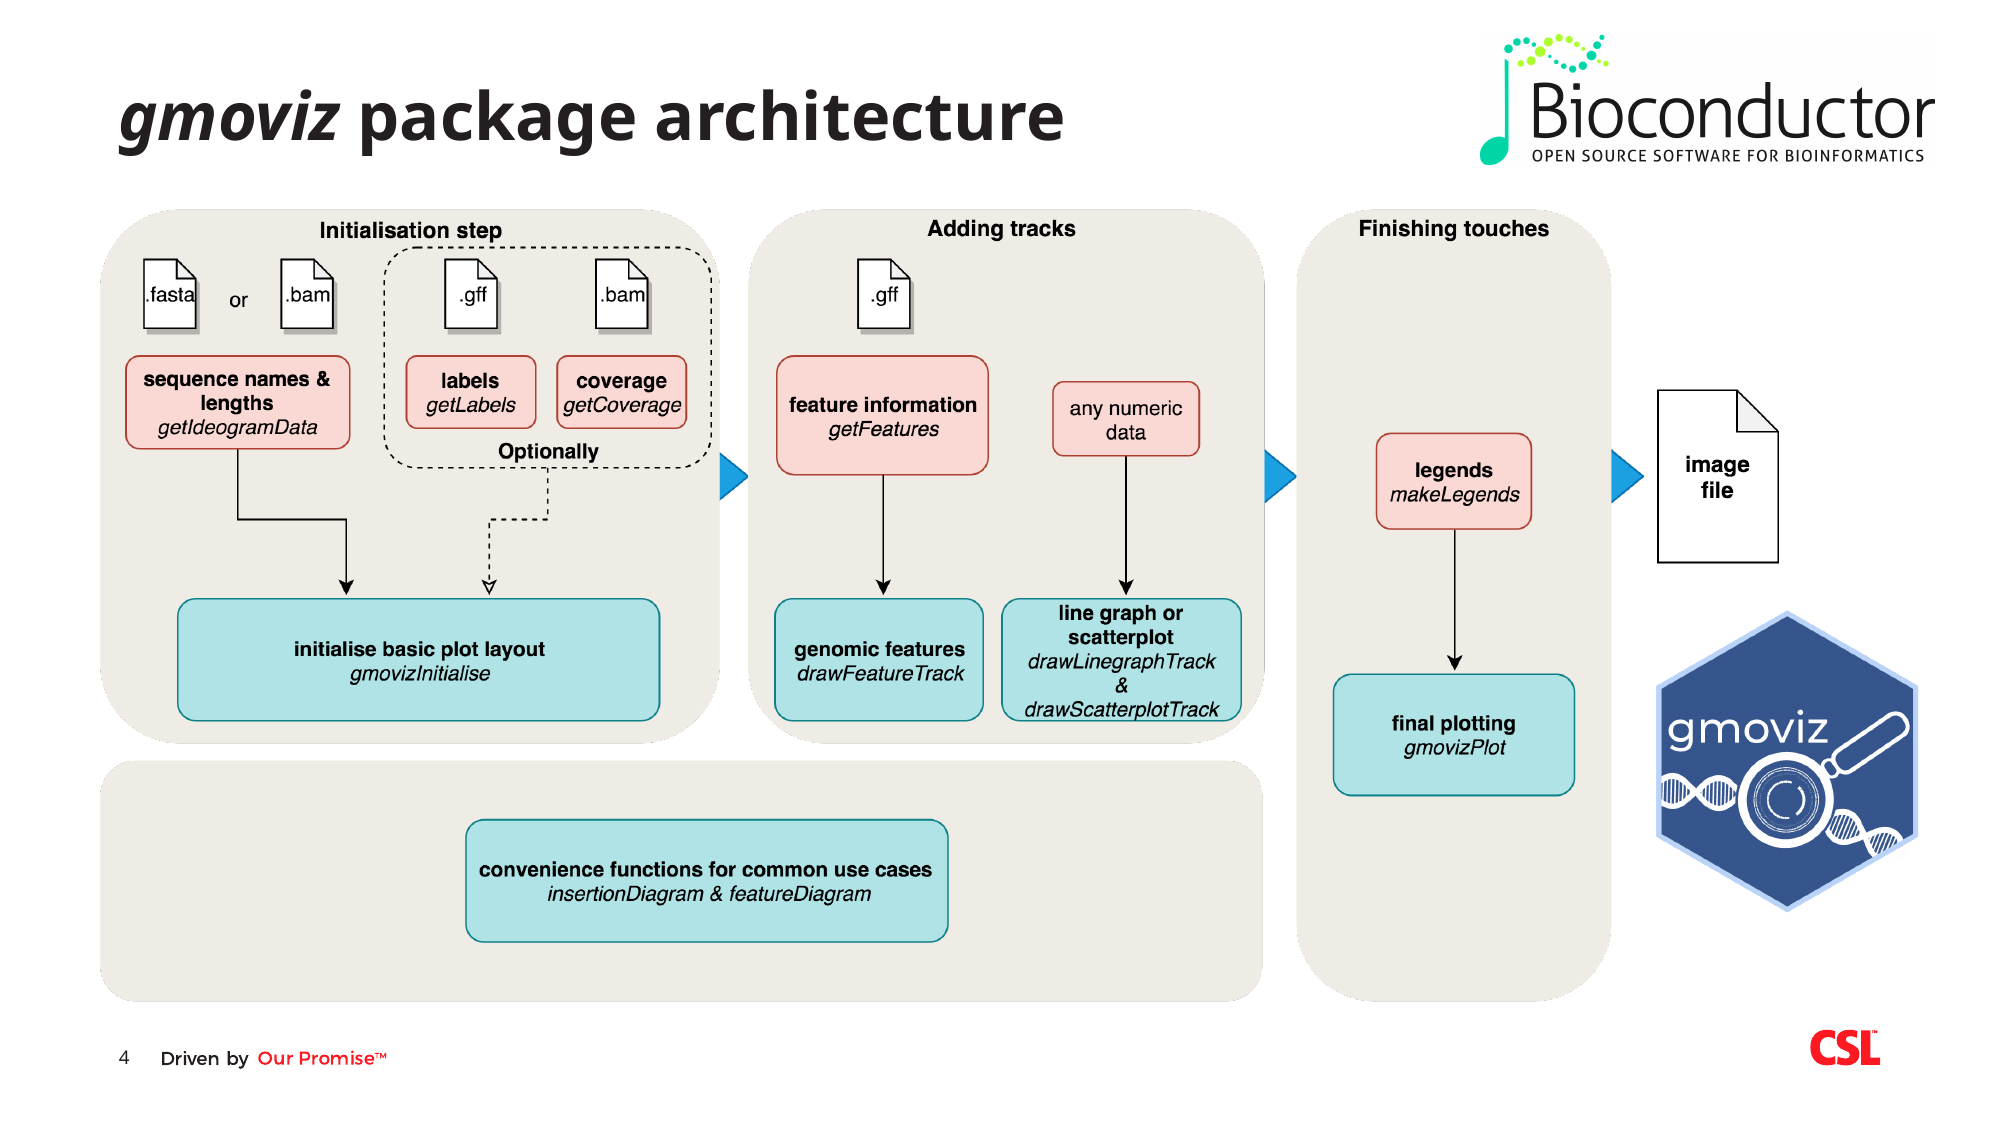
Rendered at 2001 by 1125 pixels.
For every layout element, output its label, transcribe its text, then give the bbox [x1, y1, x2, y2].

picture [74, 34, 1935, 1002]
slide_number 4 [118, 1037, 168, 1071]
list gmoviz package architecture [118, 82, 1480, 156]
